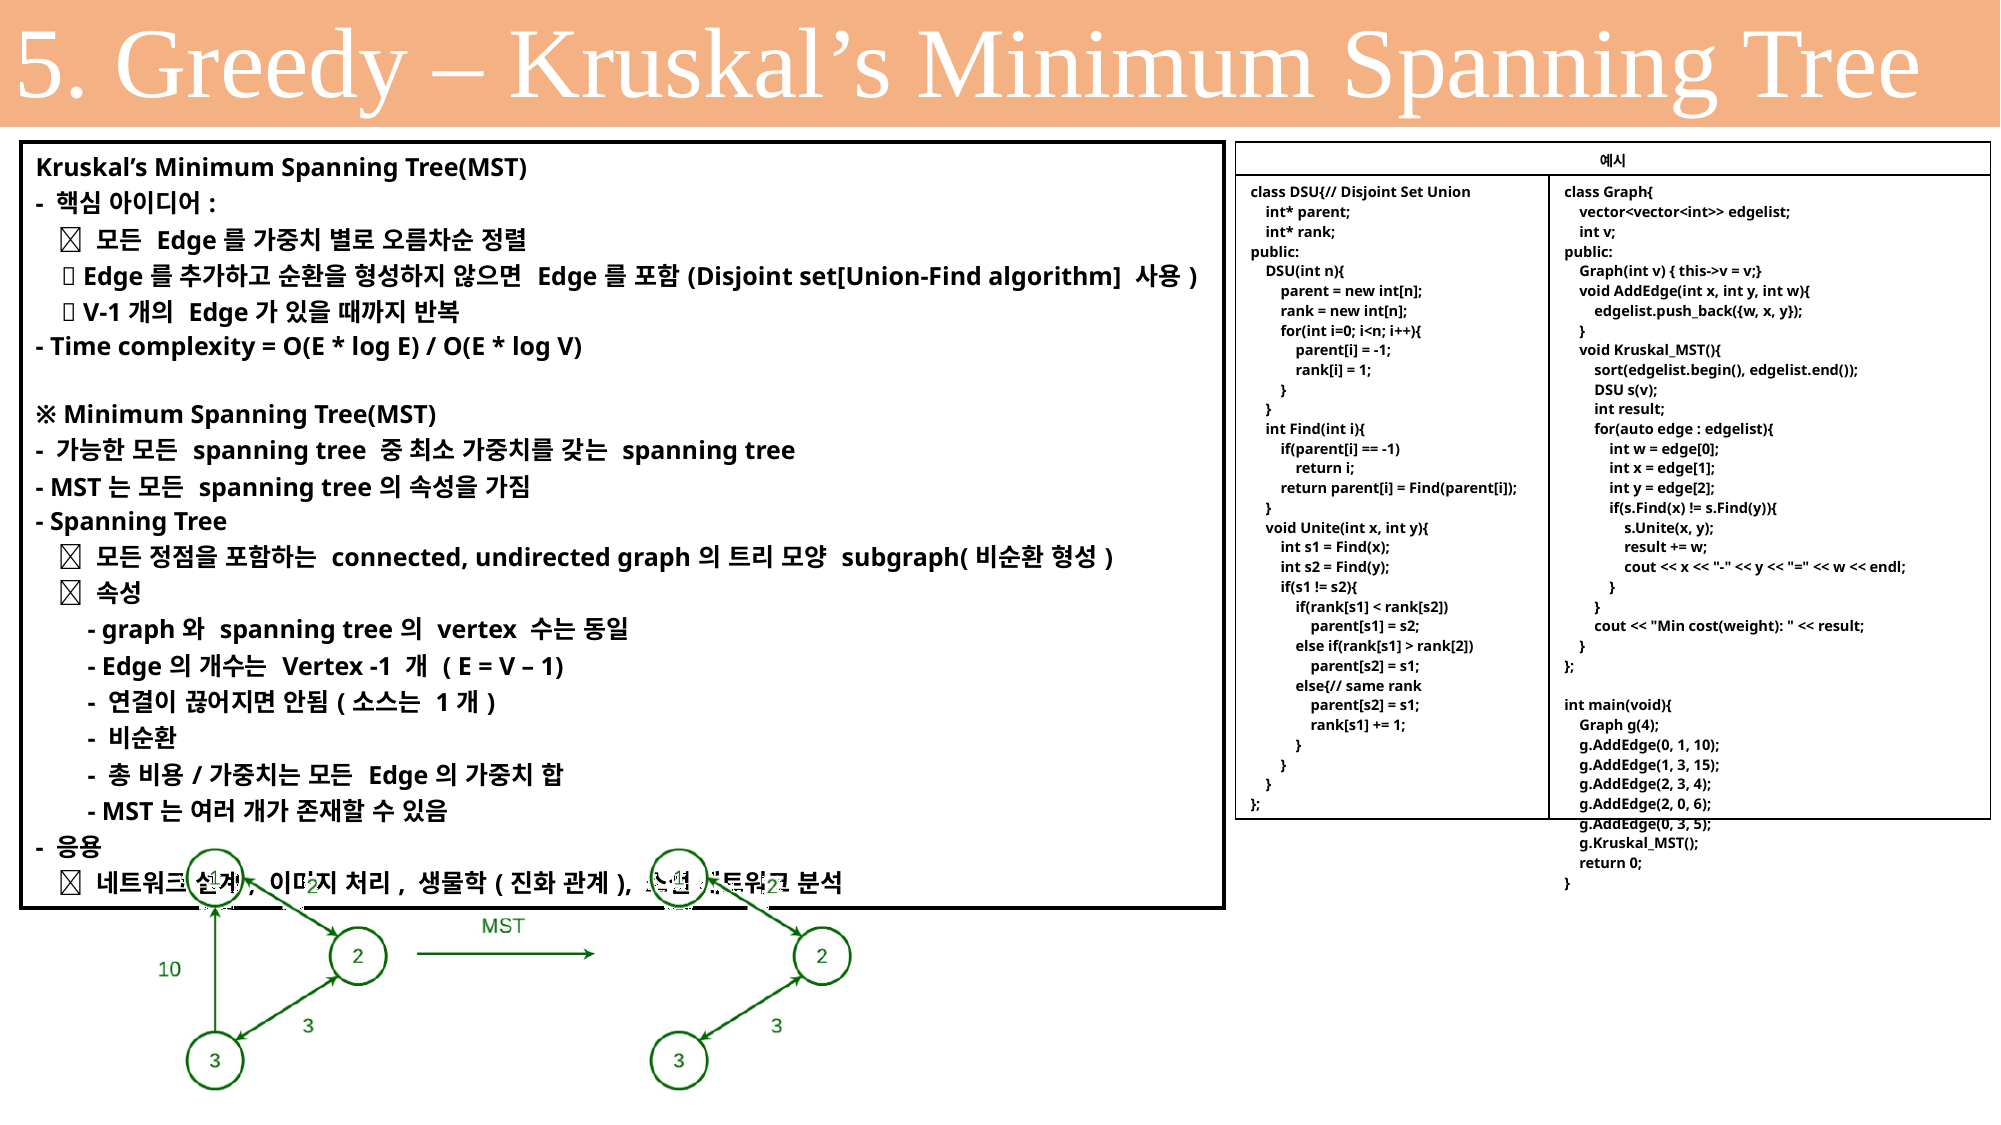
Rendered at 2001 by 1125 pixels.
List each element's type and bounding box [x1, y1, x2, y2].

table_cell [1236, 176, 1548, 818]
table_header [23, 144, 1222, 906]
picture [139, 832, 874, 1108]
text_box [0, 0, 2000, 128]
table_header [1236, 143, 1990, 174]
table_cell [1550, 176, 1990, 818]
